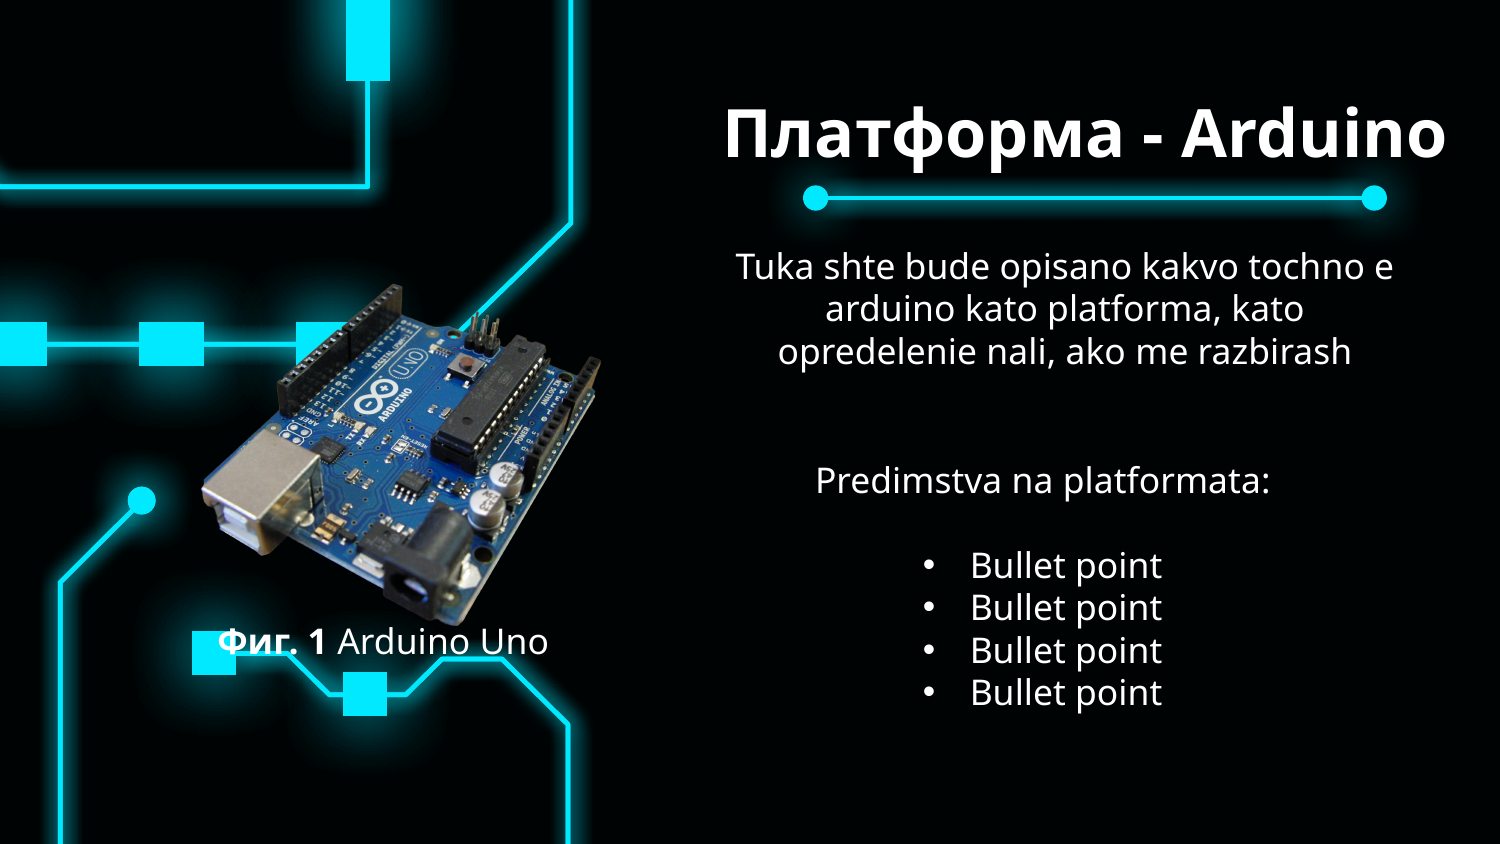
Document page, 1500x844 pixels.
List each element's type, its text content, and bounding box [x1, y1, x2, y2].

text_box Predimstva na platformata: Bullet point Bullet point Bullet point Bullet point [696, 457, 1390, 662]
subtitle Tuka shte bude opisano kakvo tochno e arduino kato platforma, kato opredelenie nali, ako me razbirash [718, 244, 1412, 415]
text_box Фиг. 1 Arduino Uno [36, 619, 730, 705]
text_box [804, 186, 1386, 210]
title Платформа - Arduino [689, 75, 1482, 234]
picture [166, 251, 634, 663]
